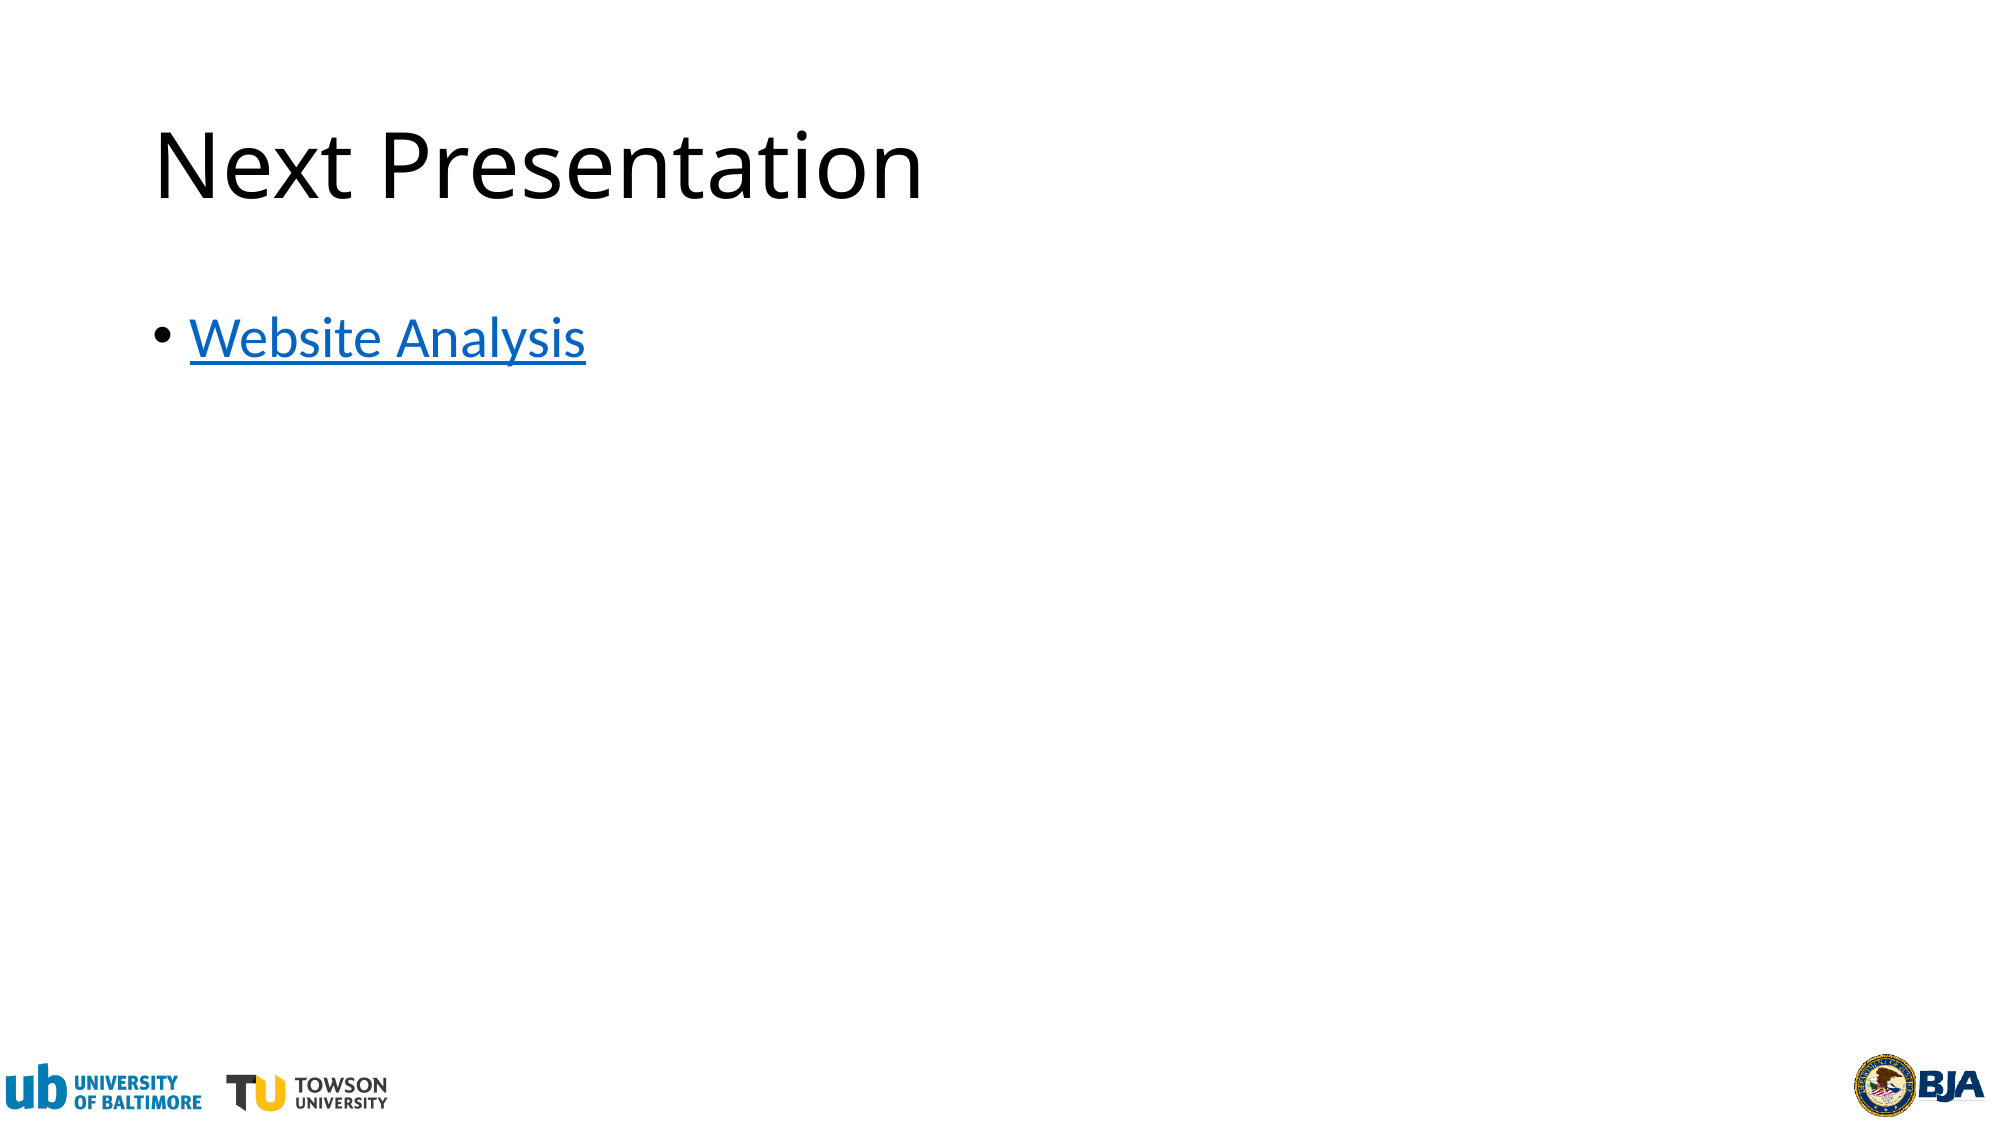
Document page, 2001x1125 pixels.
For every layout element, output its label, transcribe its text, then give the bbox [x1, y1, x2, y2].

list Website Analysis [137, 299, 1863, 1014]
picture [1854, 1054, 1986, 1117]
title Next Presentation [137, 59, 1863, 278]
picture [0, 1031, 407, 1125]
